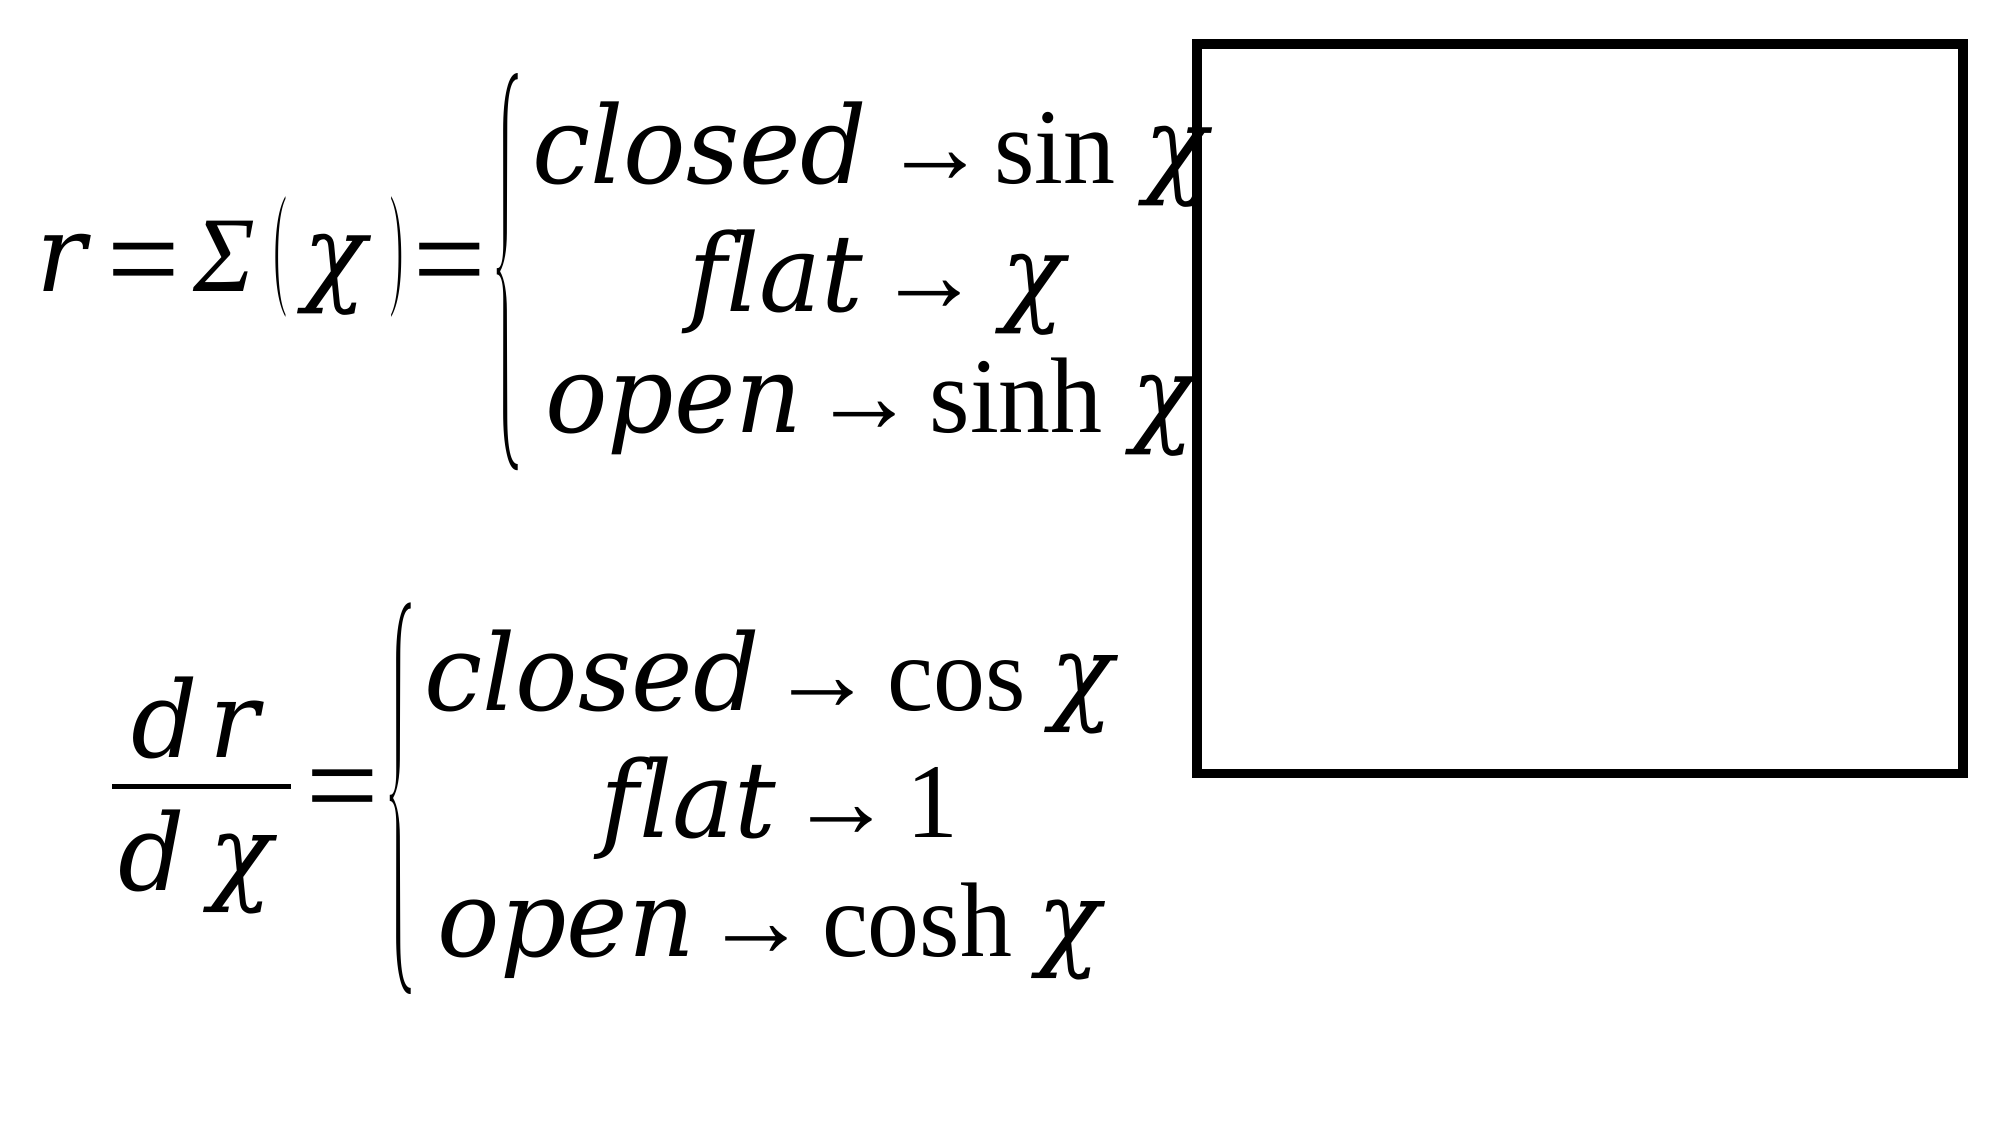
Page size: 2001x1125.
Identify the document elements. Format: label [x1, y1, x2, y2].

text_box [1196, 43, 1964, 774]
